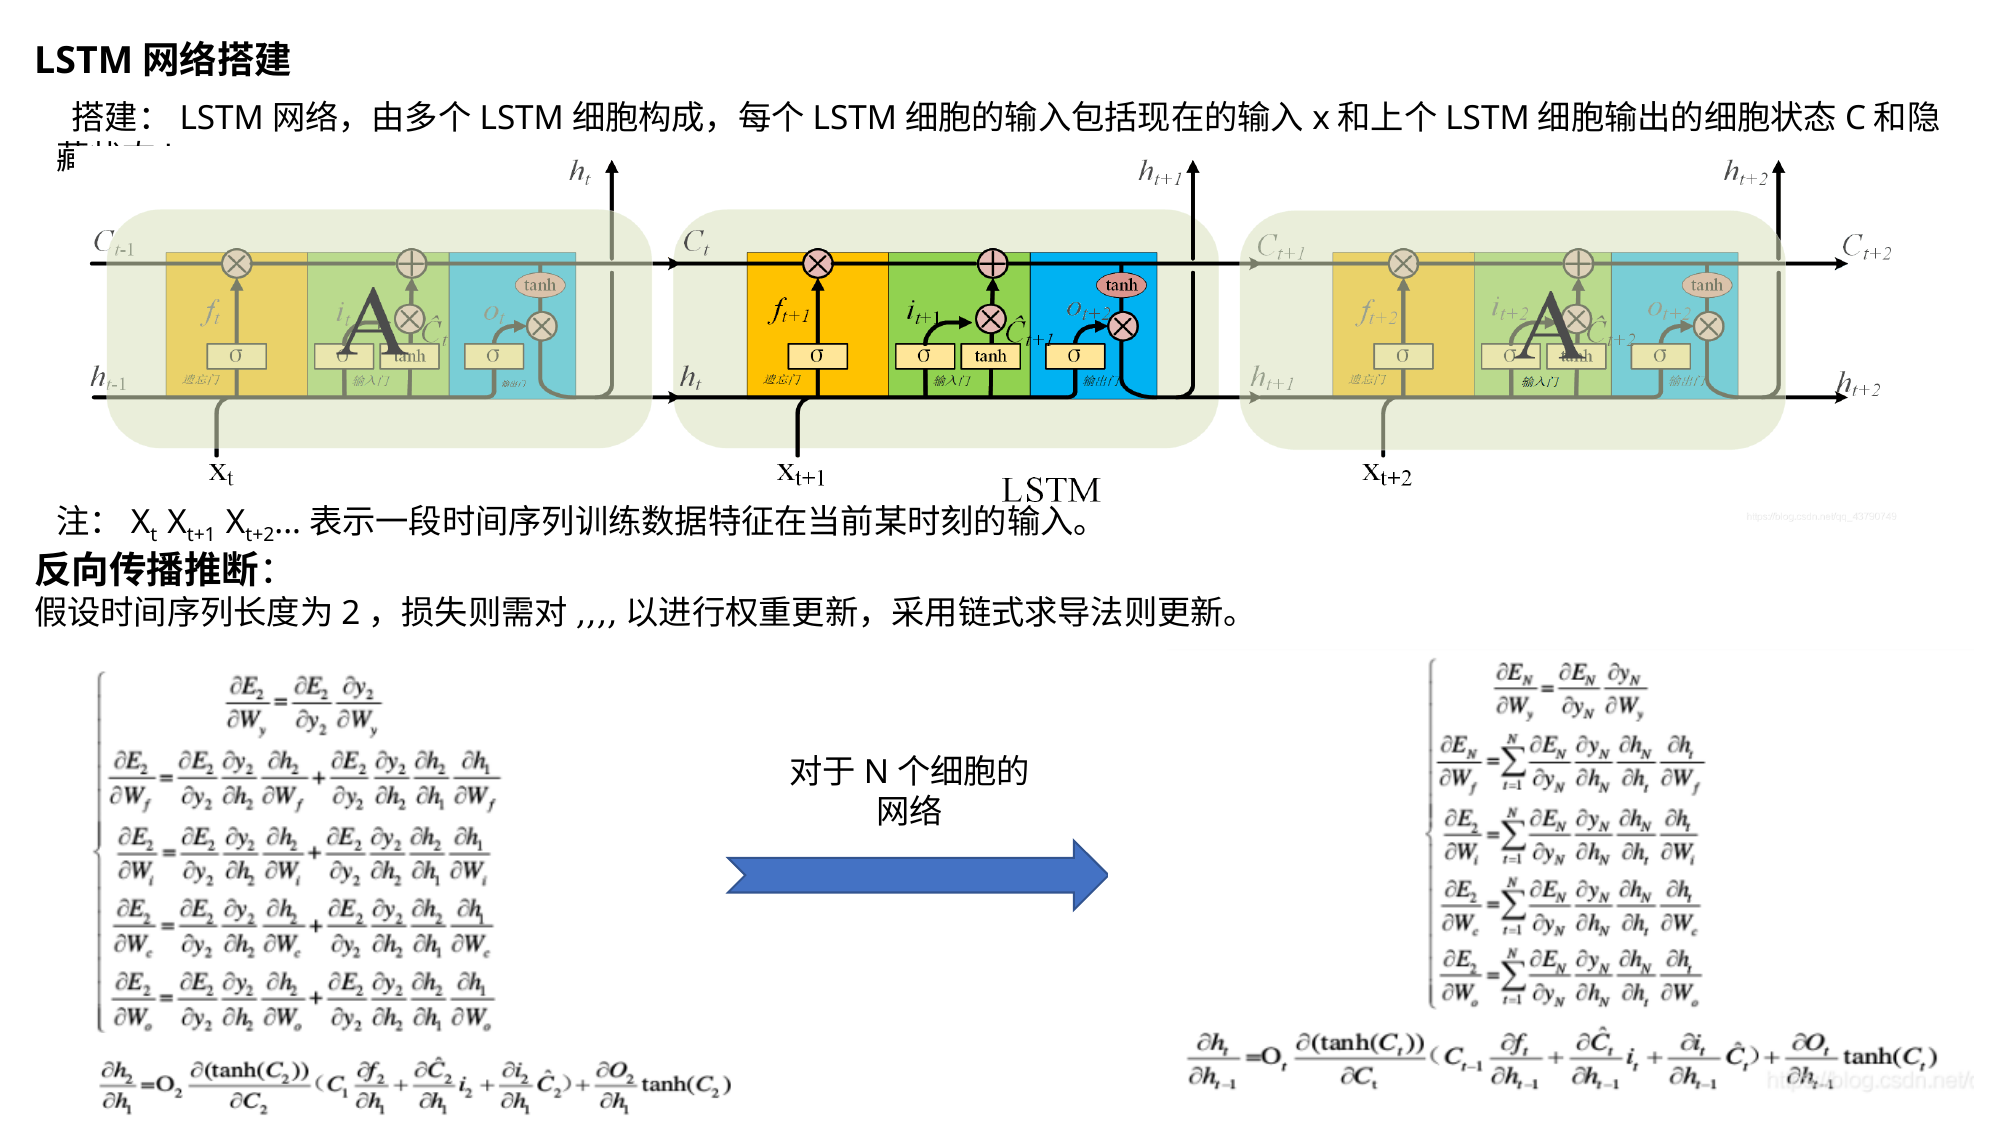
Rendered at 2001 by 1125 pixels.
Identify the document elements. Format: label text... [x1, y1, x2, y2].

picture [64, 648, 745, 1125]
picture [1108, 648, 1974, 1109]
text_box 搭建：LSTM网络，由多个LSTM细胞构成，每个LSTM细胞的输入包括现在的输入x和上个LSTM细胞输出的细胞状态C和隐藏状态h。 [41, 88, 1958, 184]
text_box LSTM网络搭建 [19, 28, 371, 89]
text_box 对于N个细胞的网络 [758, 743, 1061, 838]
text_box [725, 838, 1108, 913]
picture [74, 146, 1902, 527]
text_box 注：Xt Xt+1 Xt+2...表示一段时间序列训练数据特征在当前某时刻的输入。 [41, 492, 1795, 553]
